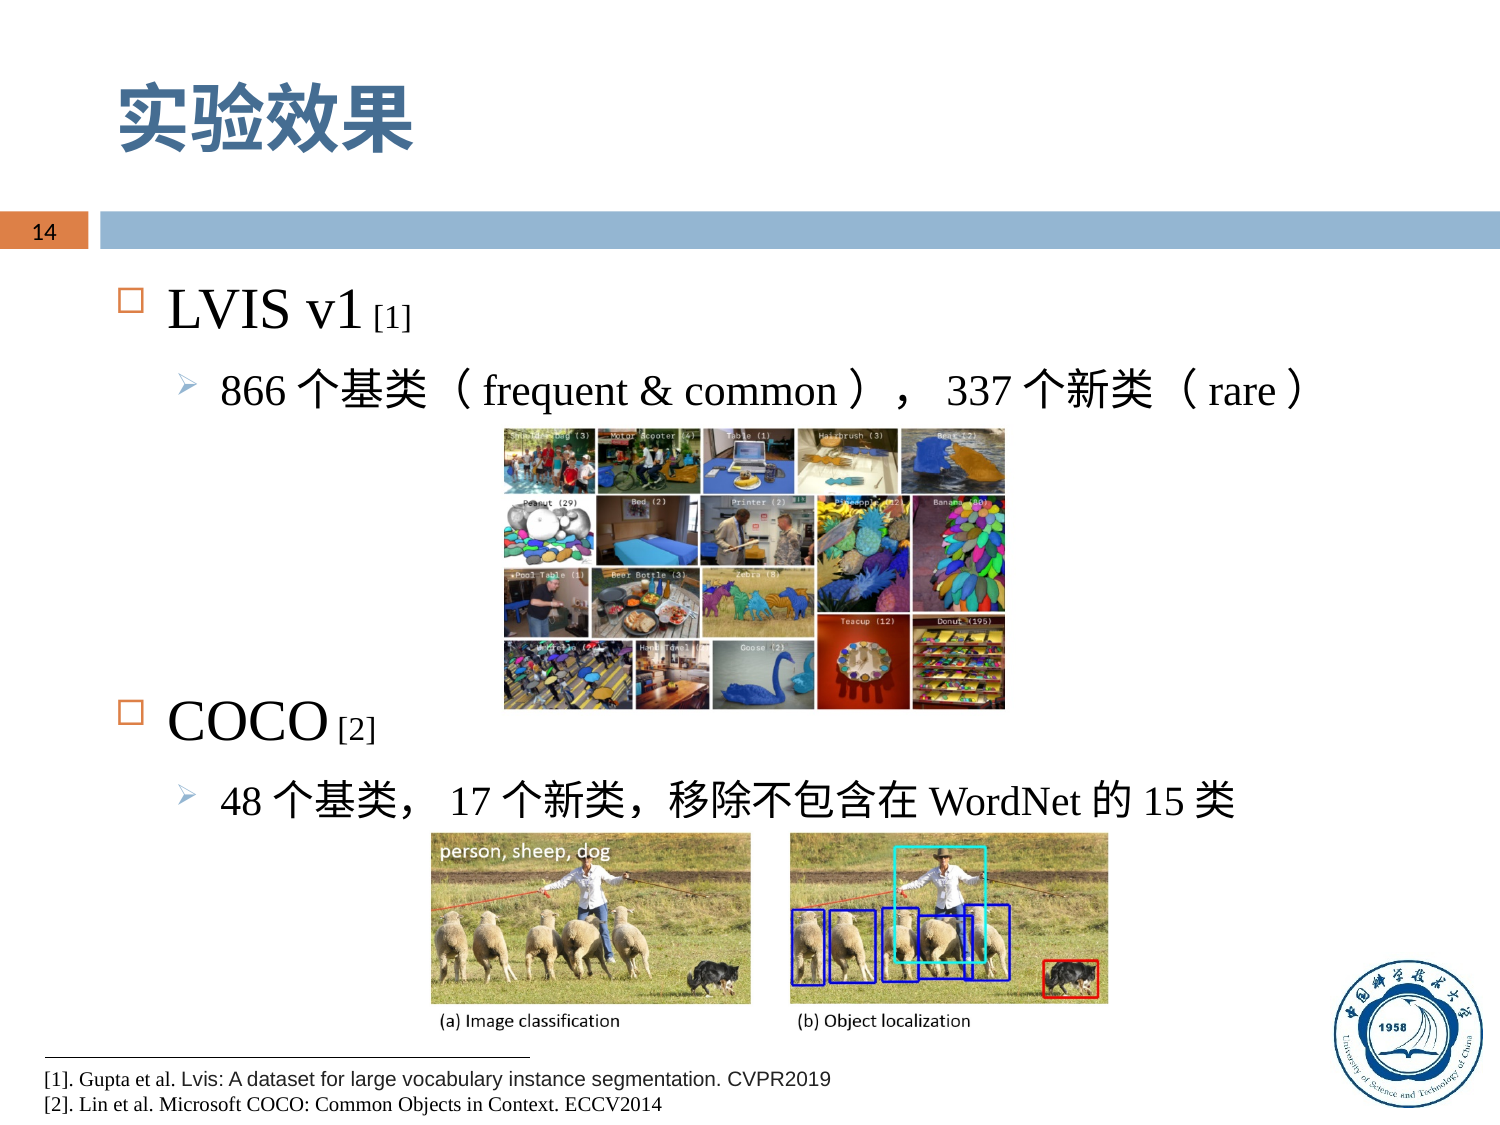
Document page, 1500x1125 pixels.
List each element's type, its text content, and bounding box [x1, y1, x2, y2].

picture [423, 818, 1115, 1035]
picture [479, 420, 1059, 716]
slide_number 14 [0, 211, 89, 250]
title 实验效果 [100, 35, 1438, 198]
picture [1330, 952, 1483, 1108]
text_box [1]. Gupta et al. Lvis: A dataset for large vocabulary instance segmentation. CVPR2019 [2]. Lin et al. Microsoft COCO: Common Objects in Context. ECCV2014 [29, 1058, 1128, 1124]
text_box LVIS v1 [1] 866个基类（frequent & common），337个新类（rare） COCO [2] 48个基类，17个新类，移除不包含在WordNet的15类 [100, 262, 1438, 705]
